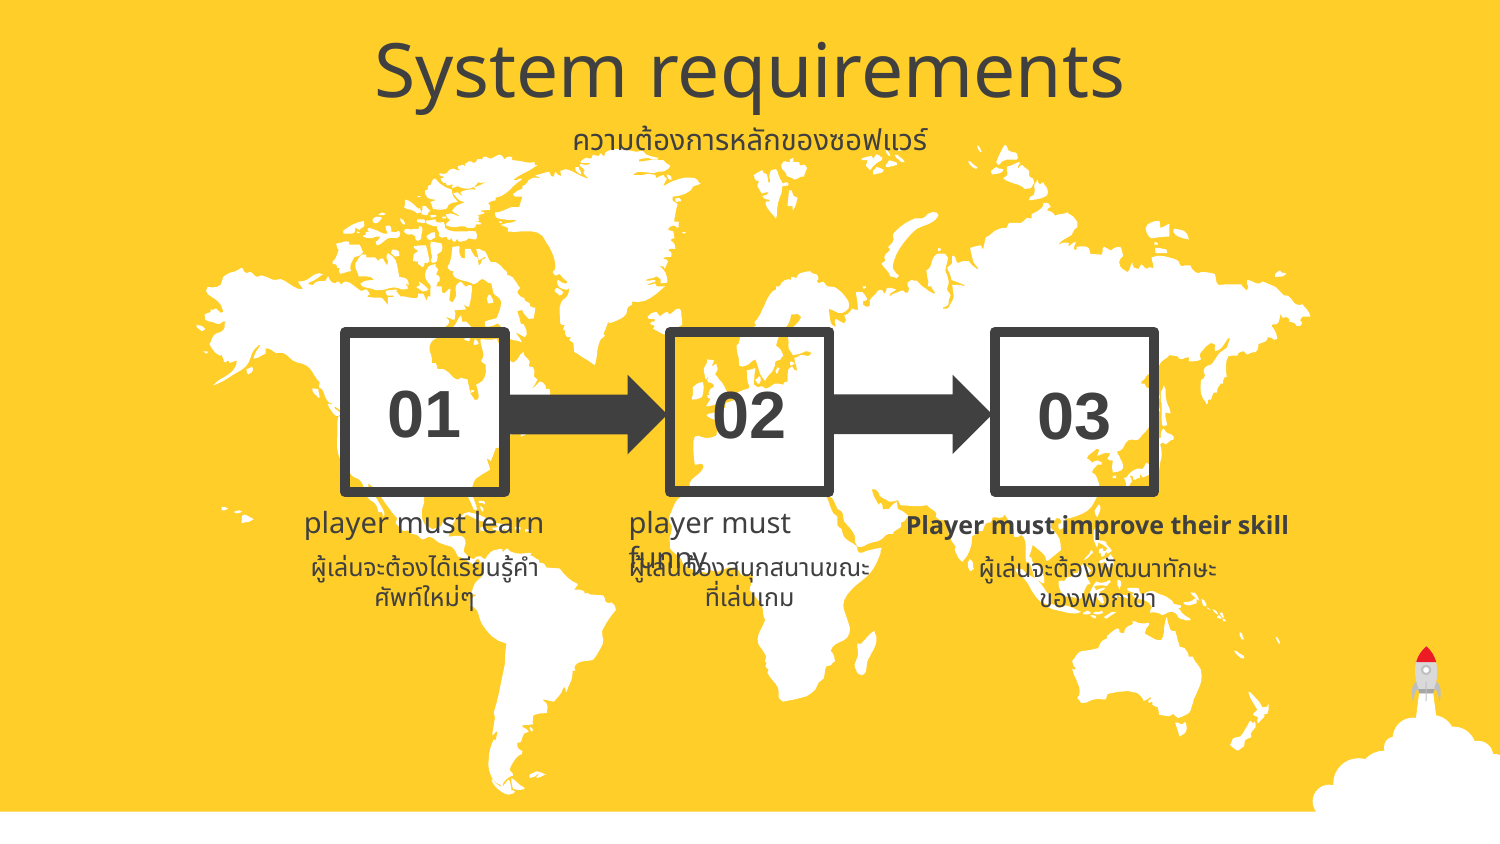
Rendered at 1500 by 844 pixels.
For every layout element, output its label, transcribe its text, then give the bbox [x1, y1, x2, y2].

list System requirements [0, 20, 1500, 114]
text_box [288, 497, 561, 620]
list ความต้องการหลักของซอฟแวร์ [0, 114, 1500, 162]
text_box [613, 497, 886, 620]
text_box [196, 144, 1311, 795]
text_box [885, 501, 1311, 622]
